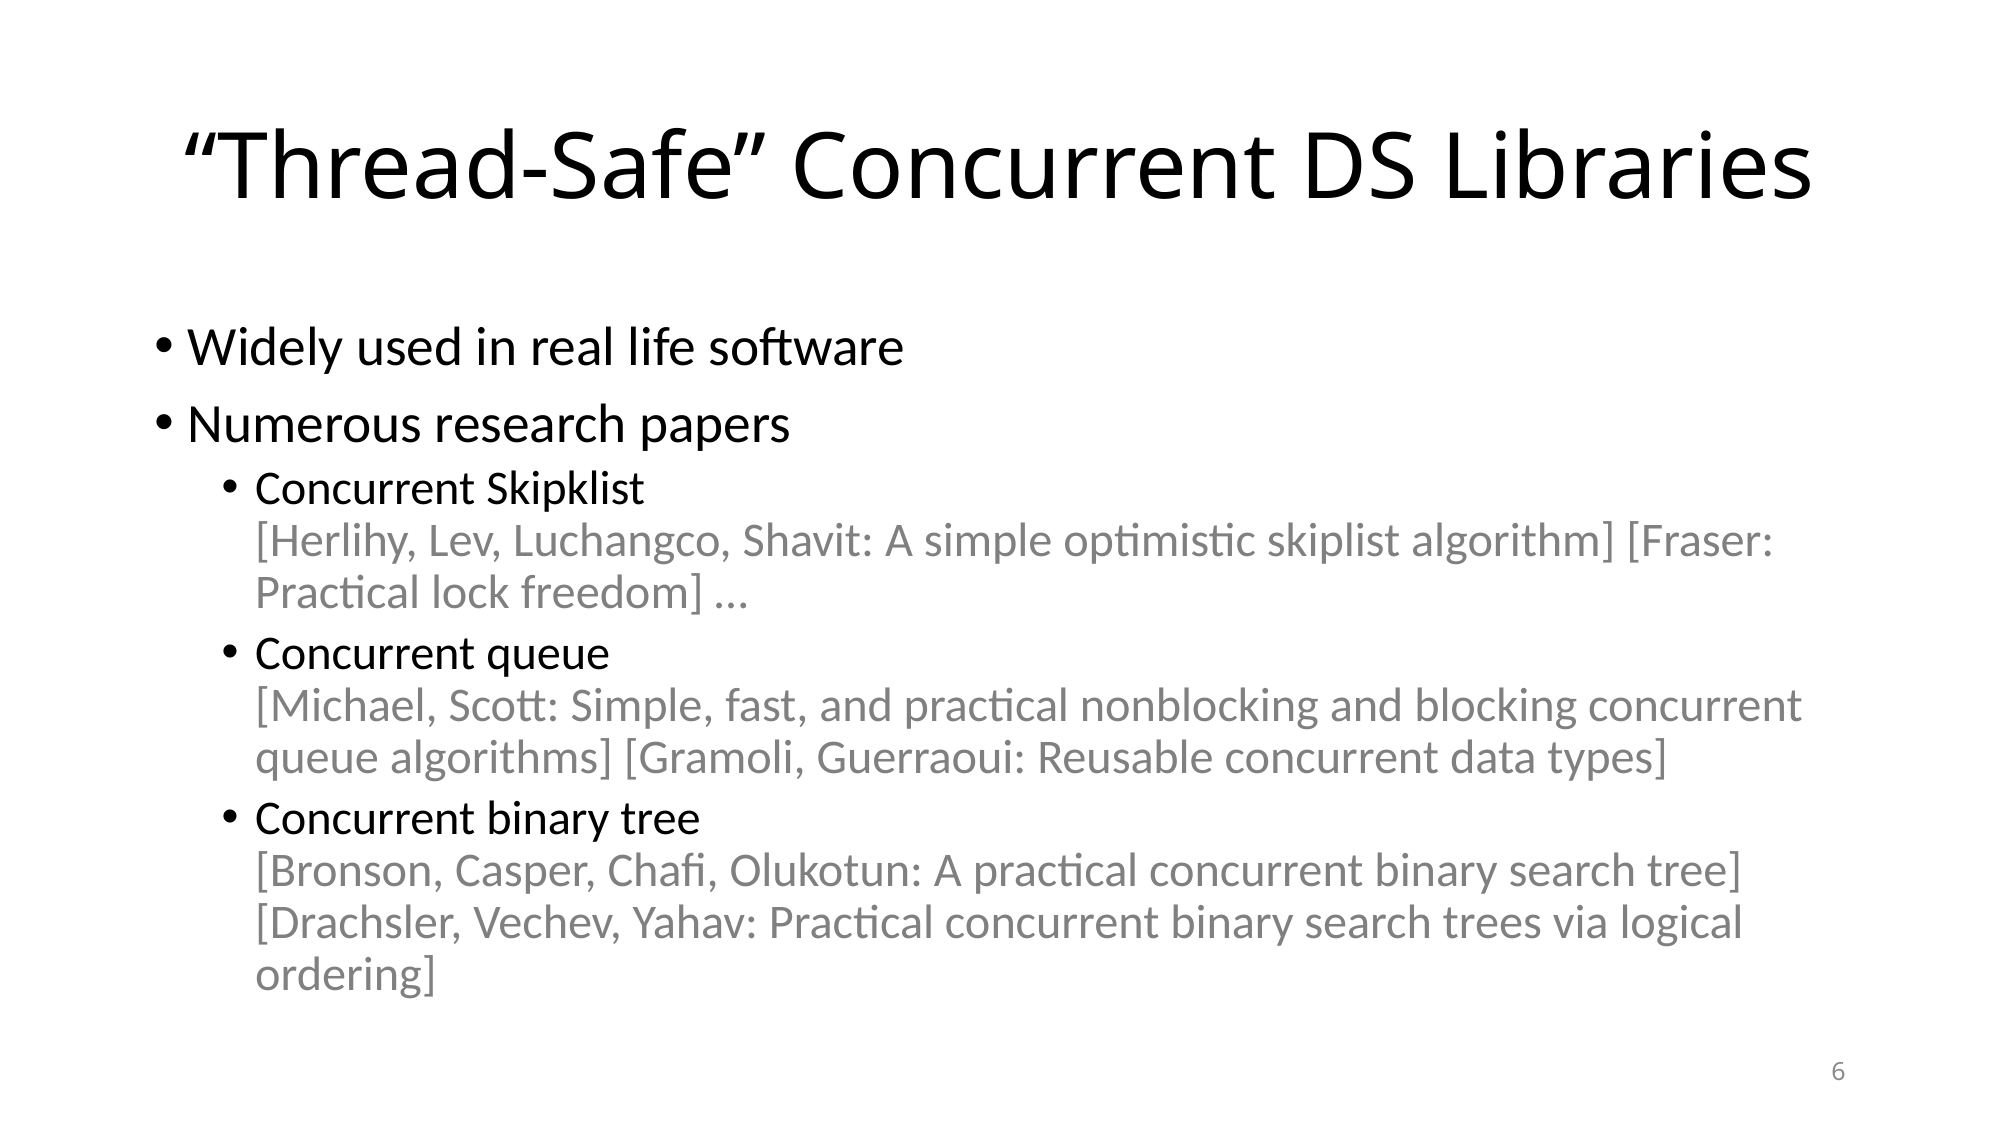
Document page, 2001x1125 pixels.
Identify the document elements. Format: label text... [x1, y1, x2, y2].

slide_number 6 [1410, 1042, 1861, 1103]
list Widely used in real life software Numerous research papers Concurrent Skipklist [Herlihy, Lev, Luchangco, Shavit: A simple optimistic skiplist algorithm] [Fraser: Practical lock freedom] … Concurrent queue [Michael, Scott: Simple, fast, and practical nonblocking and blocking concurrent queue algorithms] [Gramoli, Guerraoui: Reusable concurrent data types] Concurrent binary tree [Bronson, Casper, Chafi, Olukotun: A practical concurrent binary search tree] [Drachsler, Vechev, Yahav: Practical concurrent binary search trees via logical ordering] [139, 310, 1865, 1024]
title “Thread-Safe” Concurrent DS Libraries [137, 59, 1863, 278]
